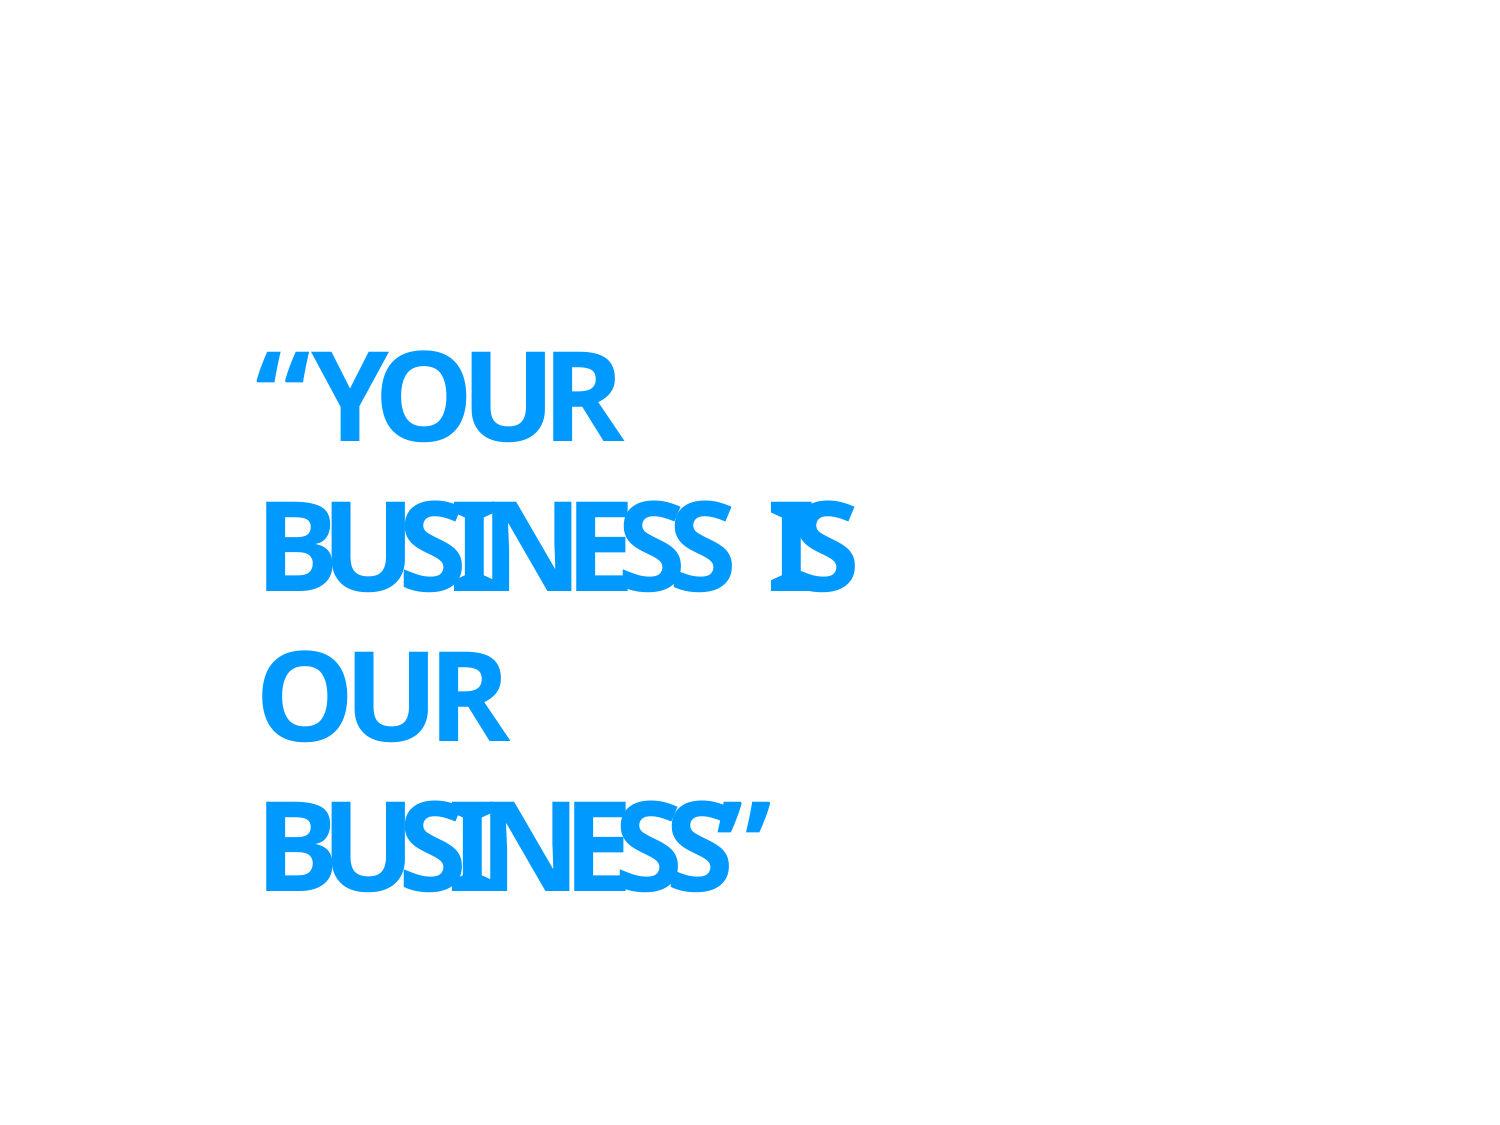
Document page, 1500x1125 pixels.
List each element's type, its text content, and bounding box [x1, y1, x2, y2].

text_box “YOUR BUSINESS IS OUR BUSINESS” [253, 316, 891, 917]
